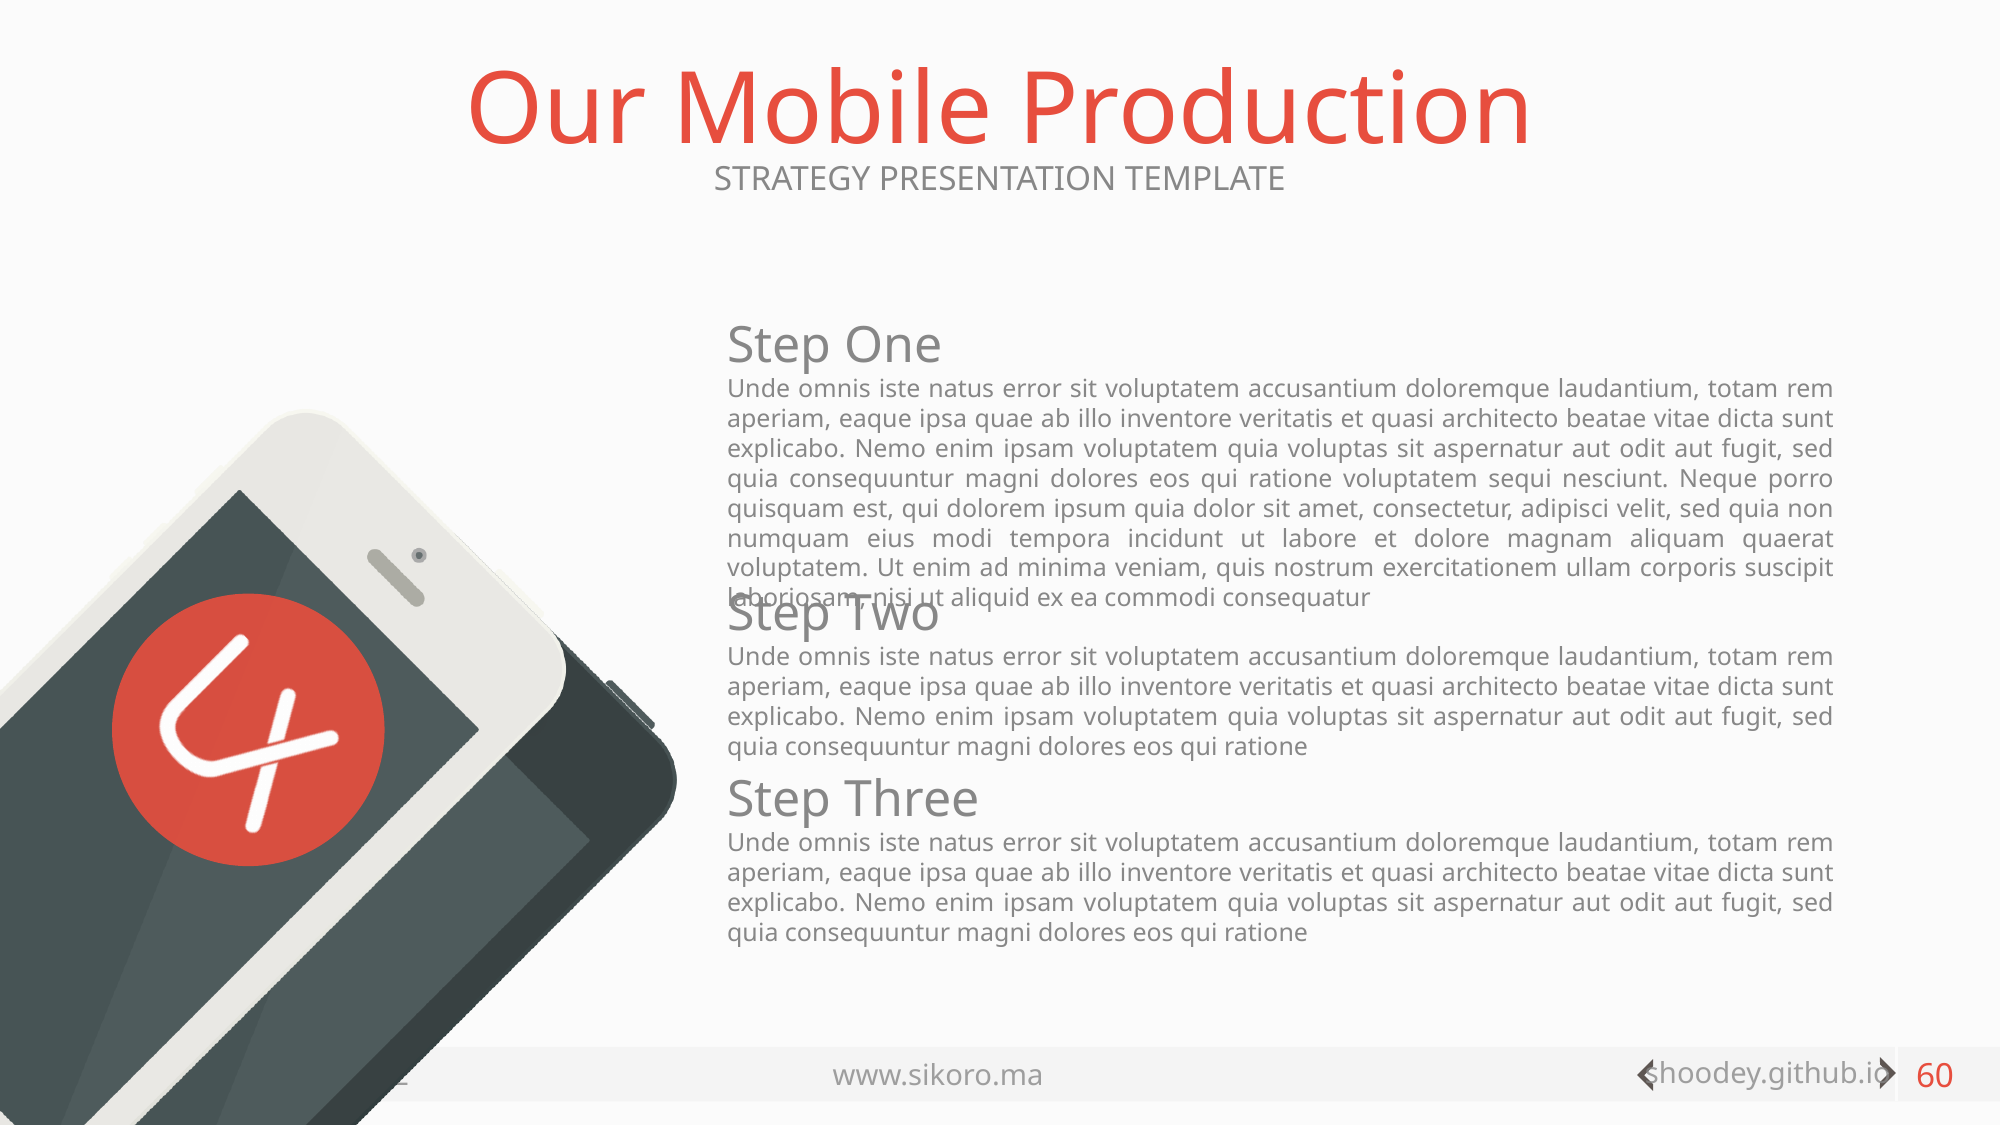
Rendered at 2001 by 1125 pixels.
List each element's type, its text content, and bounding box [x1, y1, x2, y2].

title Our Mobile Production [249, 24, 1750, 149]
text_box Step Three Unde omnis iste natus error sit voluptatem accusantium doloremque laudantium, totam rem aperiam, eaque ipsa quae ab illo inventore veritatis et quasi architecto beatae vitae dicta sunt explicabo. Nemo enim ipsam voluptatem quia voluptas sit aspernatur aut odit aut fugit, sed quia consequuntur magni dolores eos qui ratione [712, 759, 1851, 954]
subtitle STRATEGY PRESENTATION TEMPLATE [249, 149, 1750, 224]
slide_number 60 [1887, 1047, 1969, 1102]
picture [0, 402, 684, 1125]
text_box Step Two Unde omnis iste natus error sit voluptatem accusantium doloremque laudantium, totam rem aperiam, eaque ipsa quae ab illo inventore veritatis et quasi architecto beatae vitae dicta sunt explicabo. Nemo enim ipsam voluptatem quia voluptas sit aspernatur aut odit aut fugit, sed quia consequuntur magni dolores eos qui ratione [712, 572, 1851, 759]
text_box Step One Unde omnis iste natus error sit voluptatem accusantium doloremque laudantium, totam rem aperiam, eaque ipsa quae ab illo inventore veritatis et quasi architecto beatae vitae dicta sunt explicabo. Nemo enim ipsam voluptatem quia voluptas sit aspernatur aut odit aut fugit, sed quia consequuntur magni dolores eos qui ratione voluptatem sequi nesciunt. Neque porro quisquam est, qui dolorem ipsum quia dolor sit amet, consectetur, adipisci velit, sed quia non numquam eius modi tempora incidunt ut labore et dolore magnam aliquam quaerat voluptatem. Ut enim ad minima veniam, quis nostrum exercitationem ullam corporis suscipit laboriosam, nisi ut aliquid ex ea commodi consequatur [712, 304, 1851, 572]
